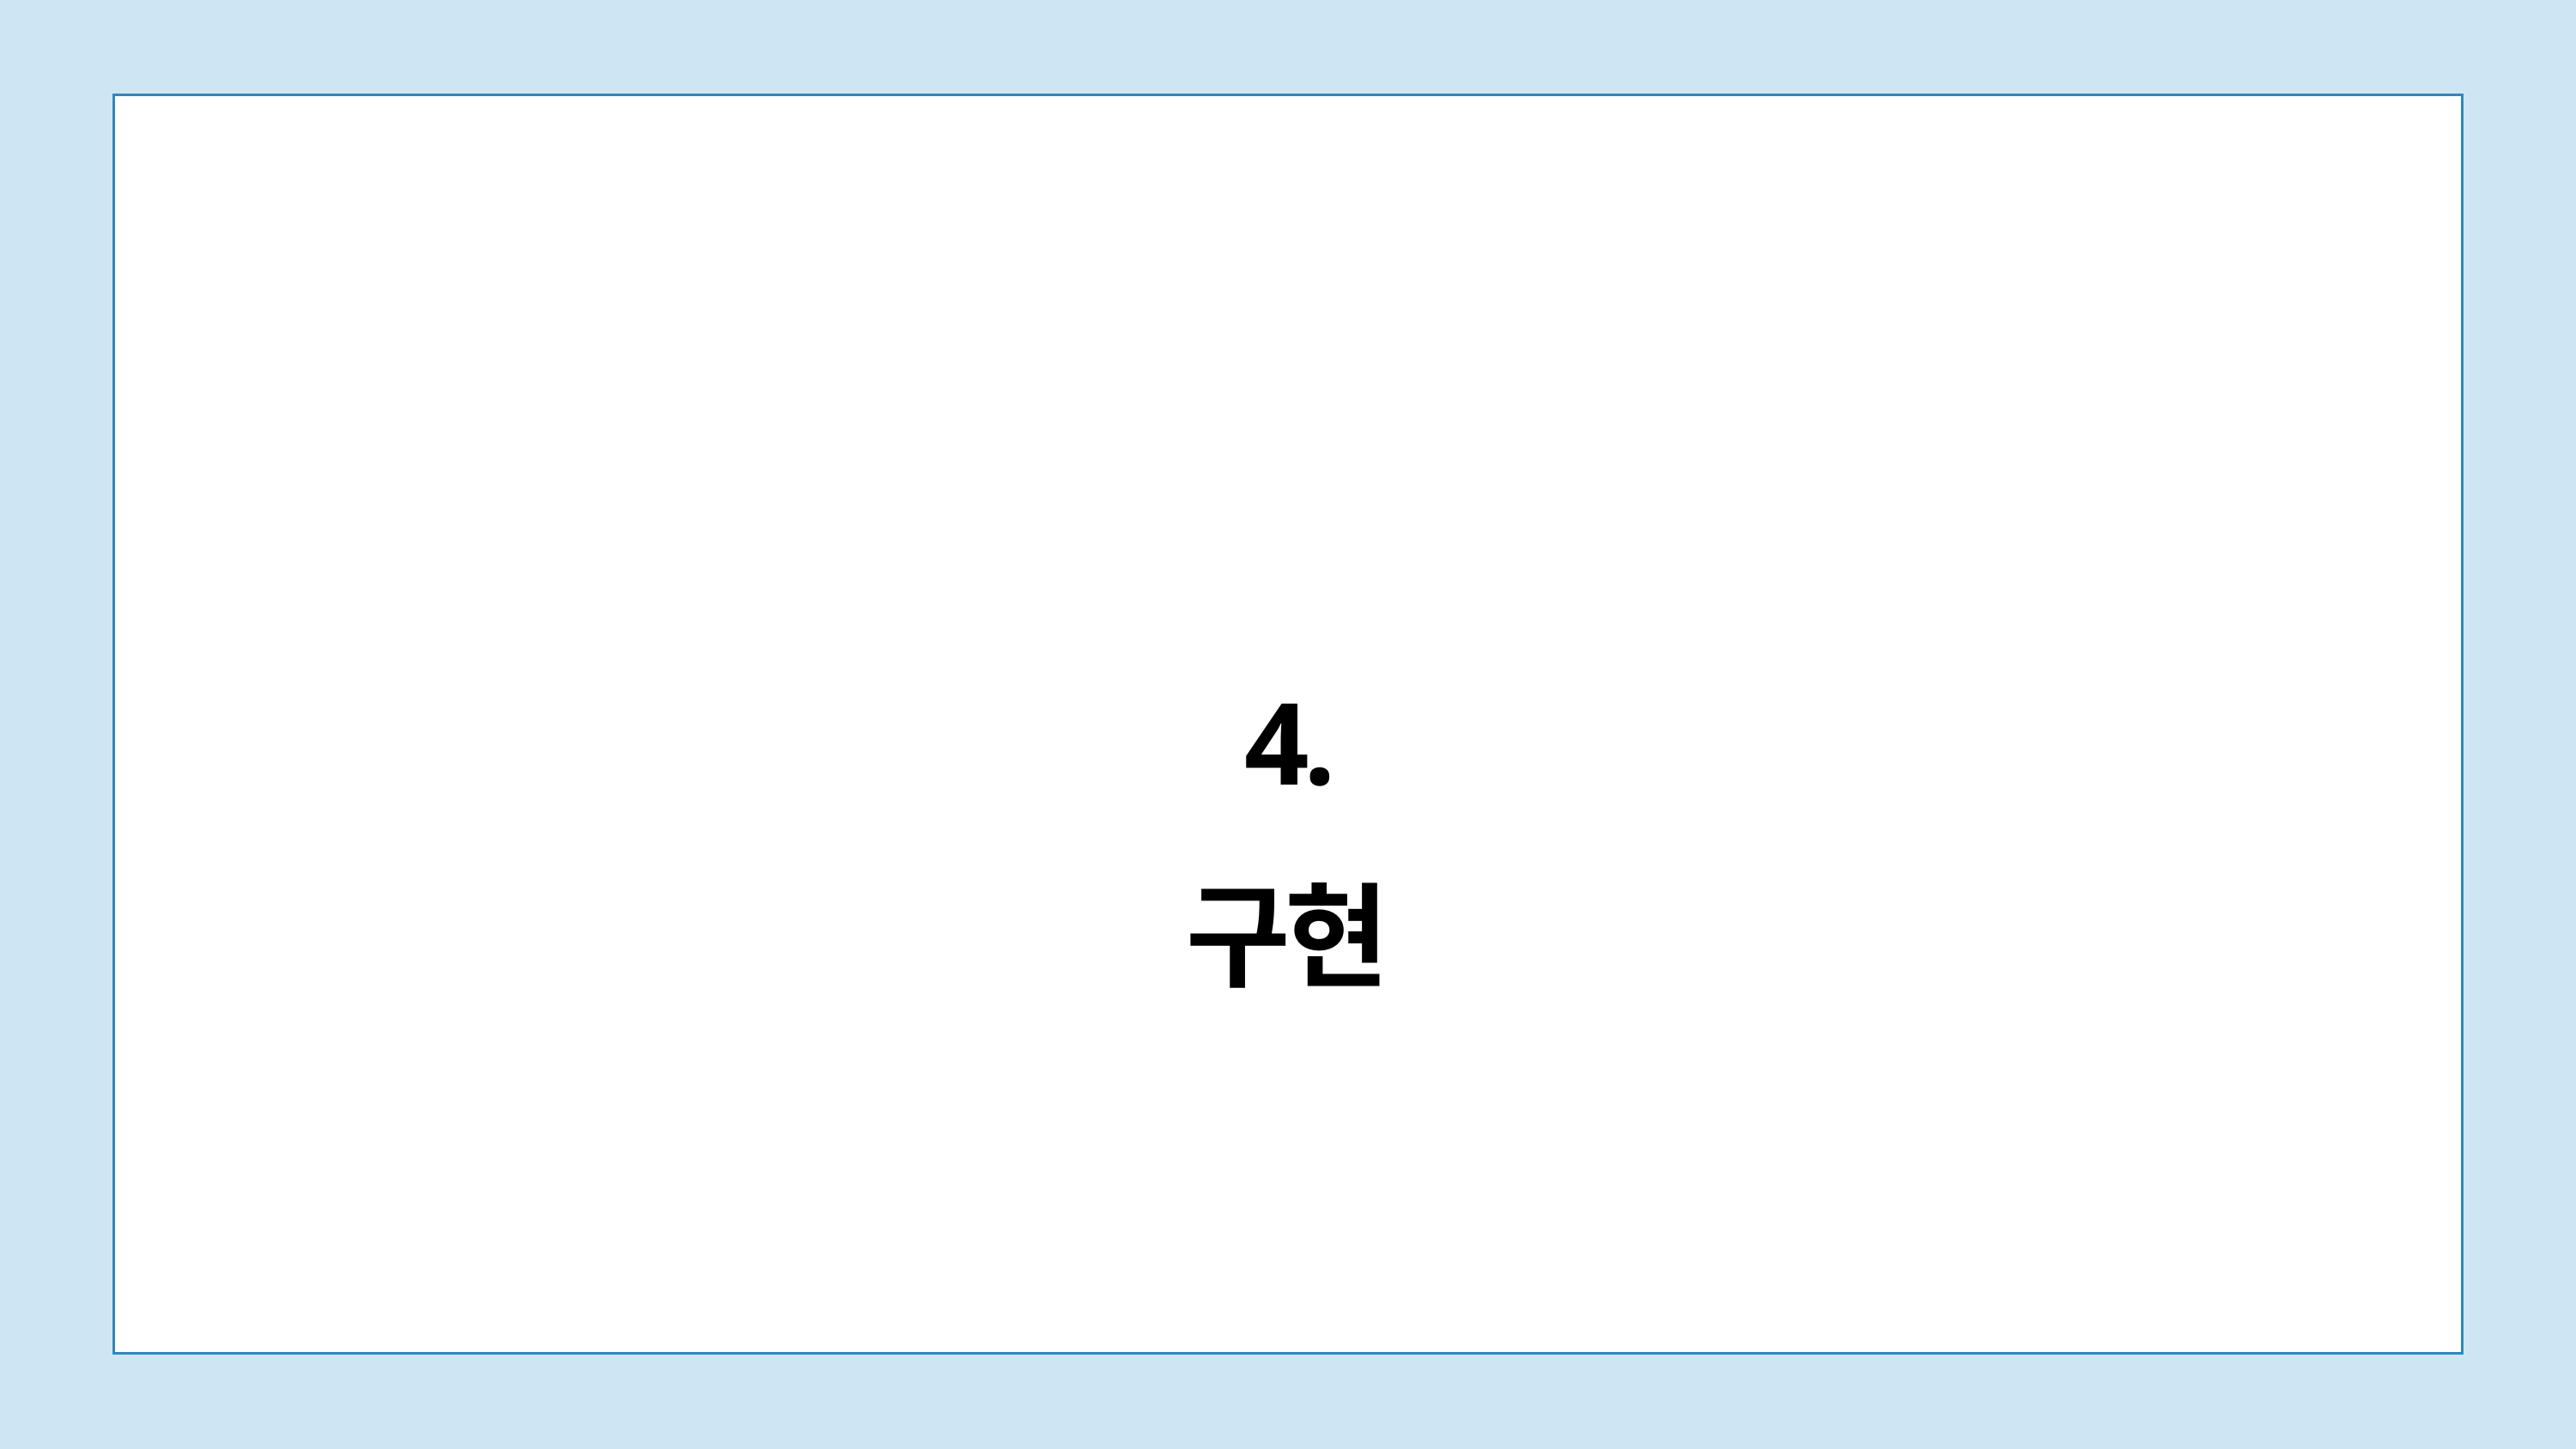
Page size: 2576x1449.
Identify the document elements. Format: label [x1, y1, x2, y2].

text_box [113, 94, 2463, 1354]
